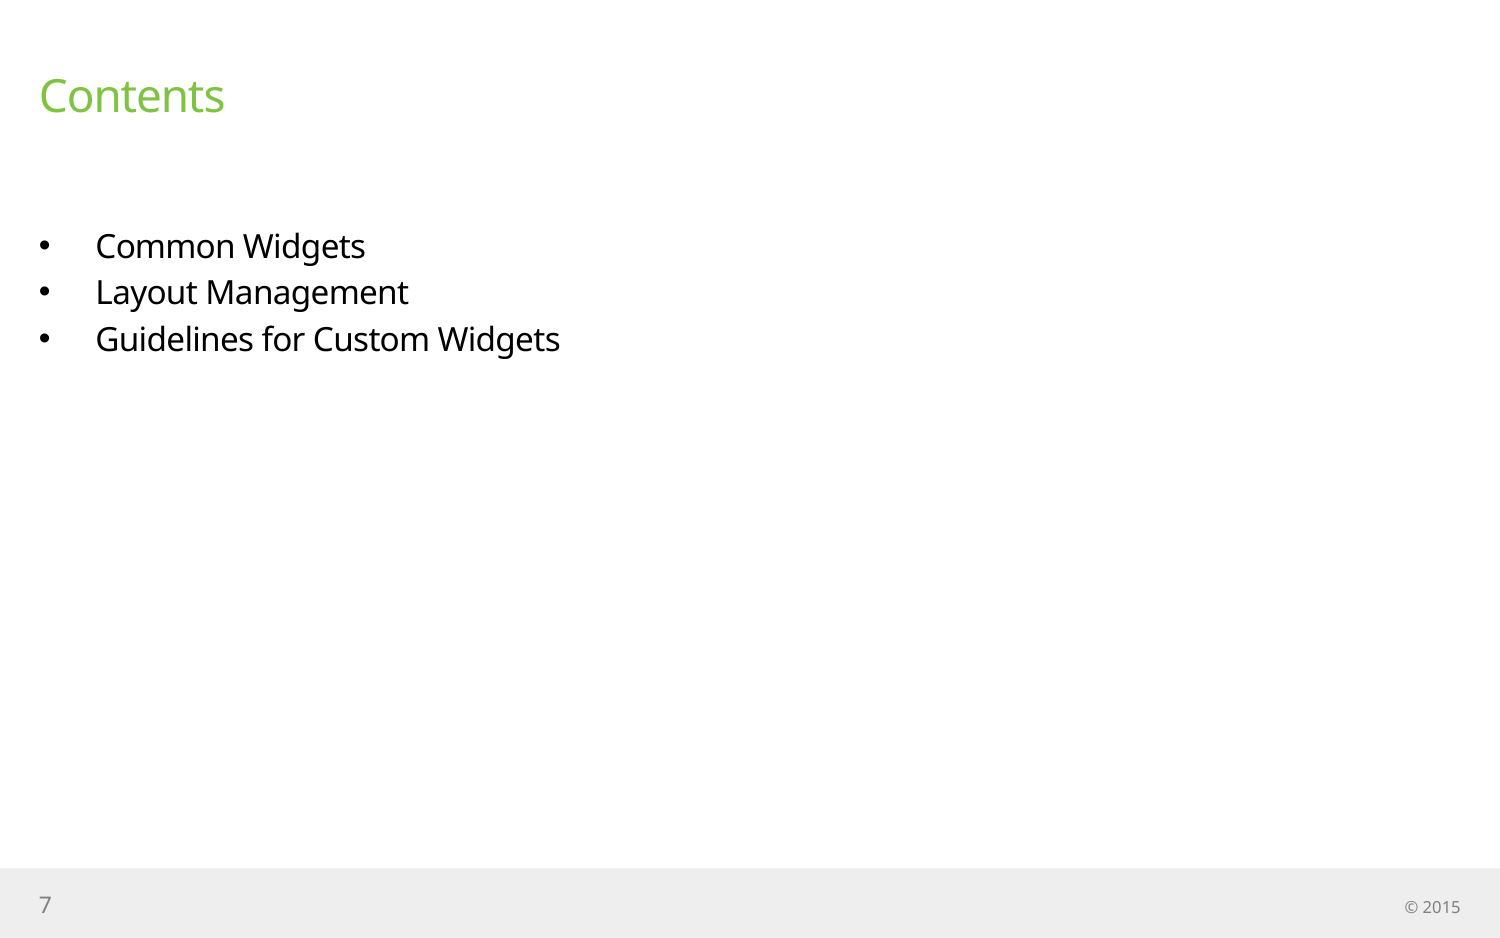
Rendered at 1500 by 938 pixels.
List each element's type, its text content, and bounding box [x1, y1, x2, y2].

list Common Widgets Layout Management Guidelines for Custom Widgets [39, 224, 1471, 846]
footer © 2015 [1188, 896, 1461, 917]
slide_number 7 [39, 892, 410, 921]
title Contents [39, 66, 1052, 195]
